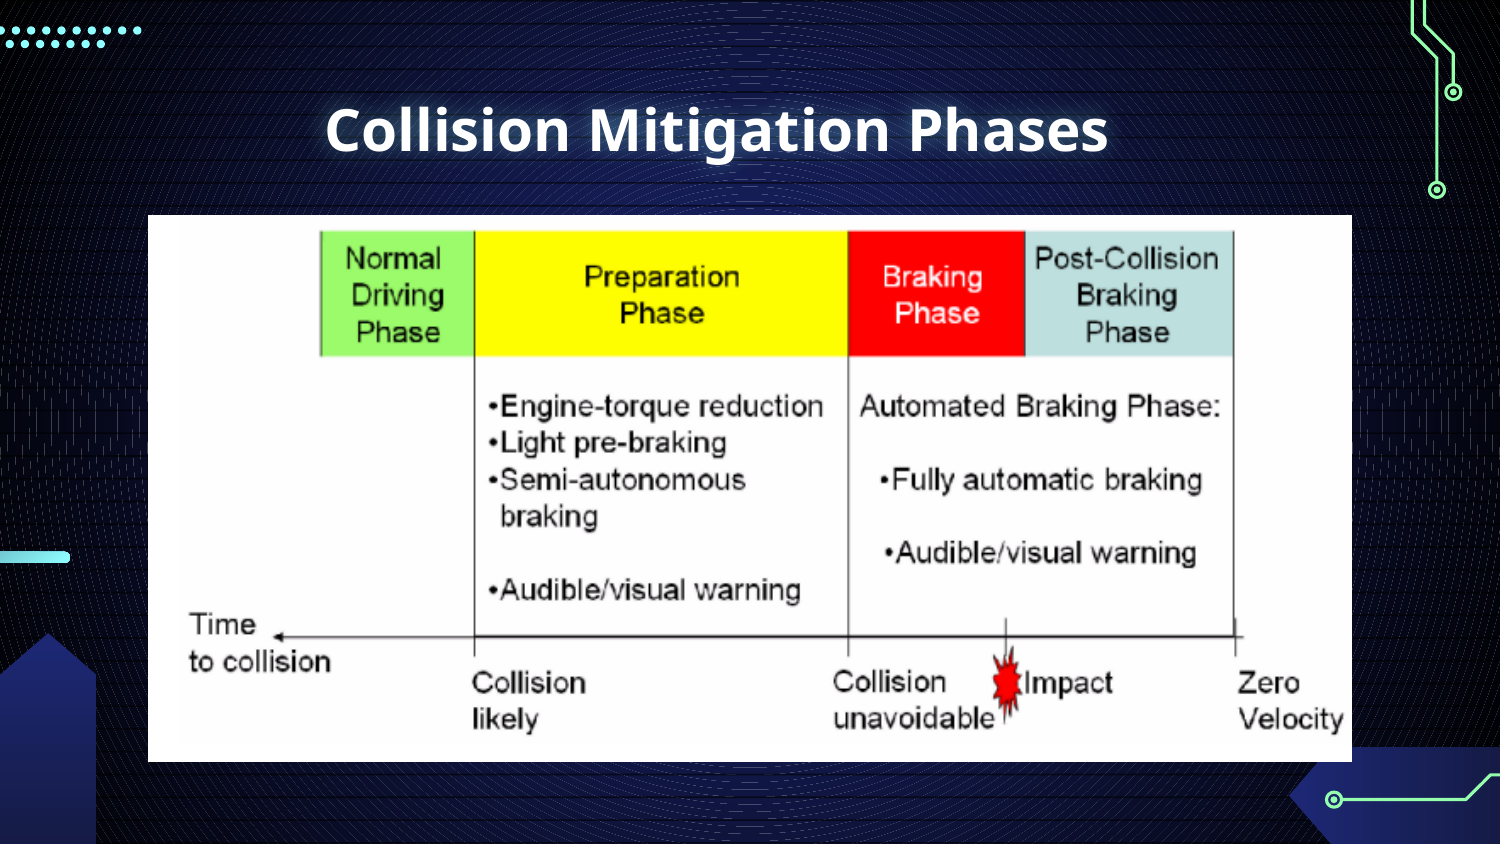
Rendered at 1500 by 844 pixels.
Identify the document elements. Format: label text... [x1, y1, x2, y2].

picture [148, 214, 1352, 762]
title Collision Mitigation Phases [83, 91, 1352, 164]
